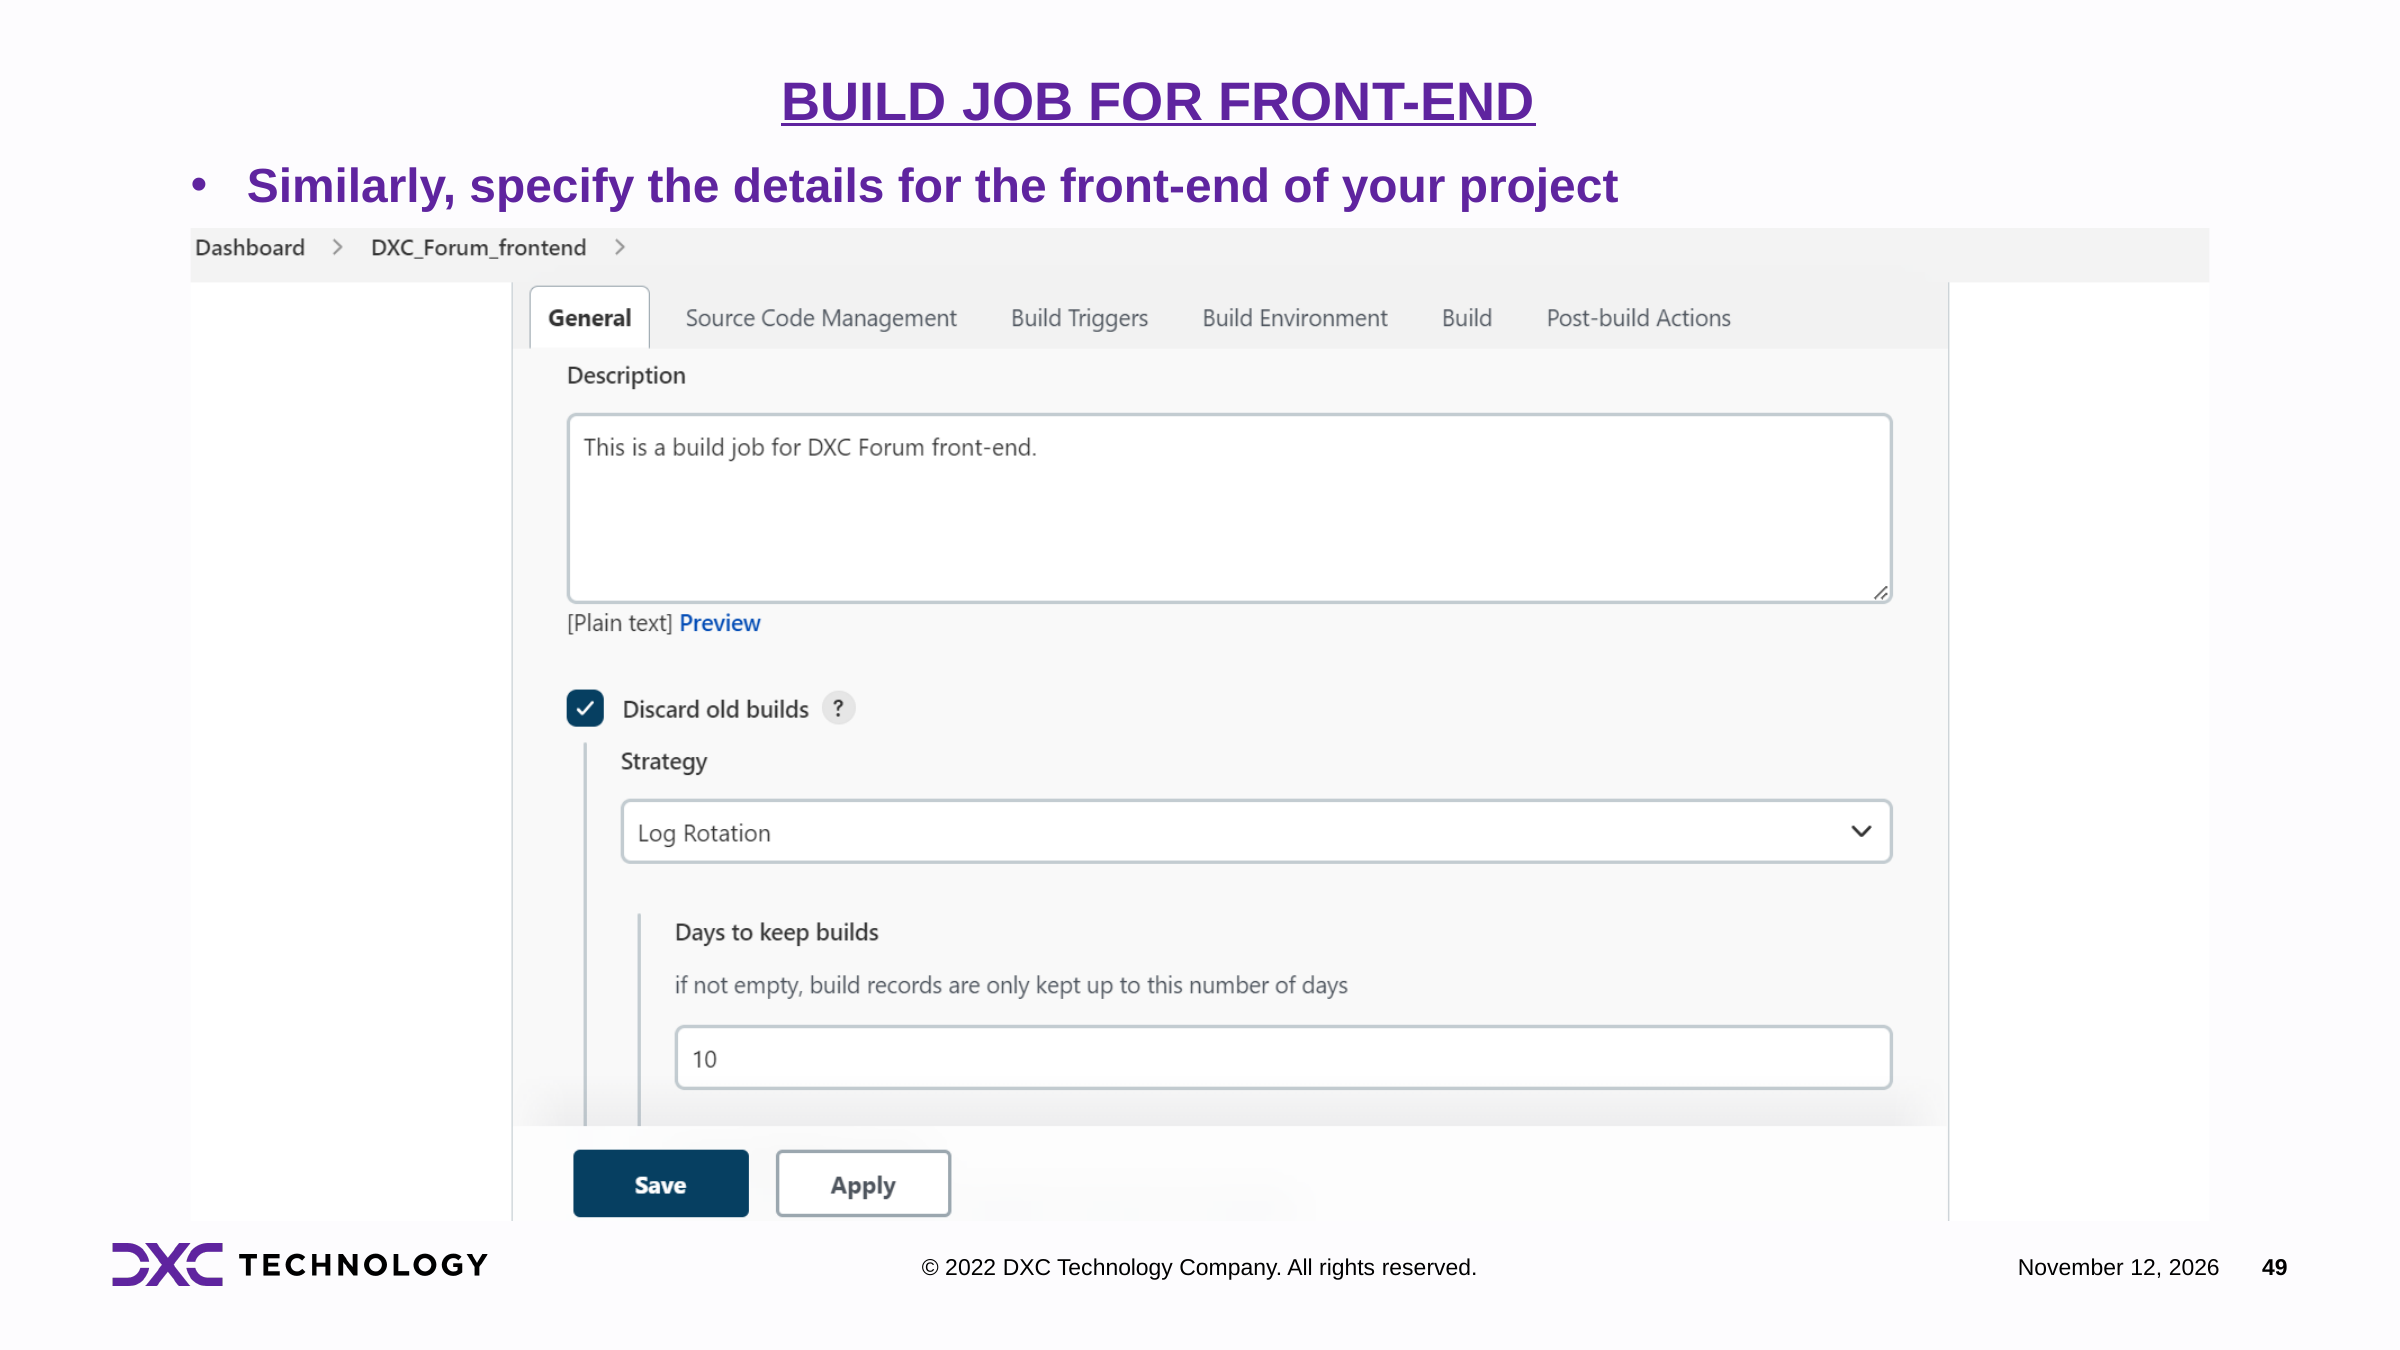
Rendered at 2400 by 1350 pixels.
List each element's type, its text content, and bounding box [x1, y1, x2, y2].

picture [112, 1243, 488, 1286]
title Similarly, specify the details for the front-end of your project [190, 148, 1632, 228]
text_box BUILD JOB FOR FRONT-END [778, 58, 1540, 148]
picture [190, 228, 2210, 1221]
